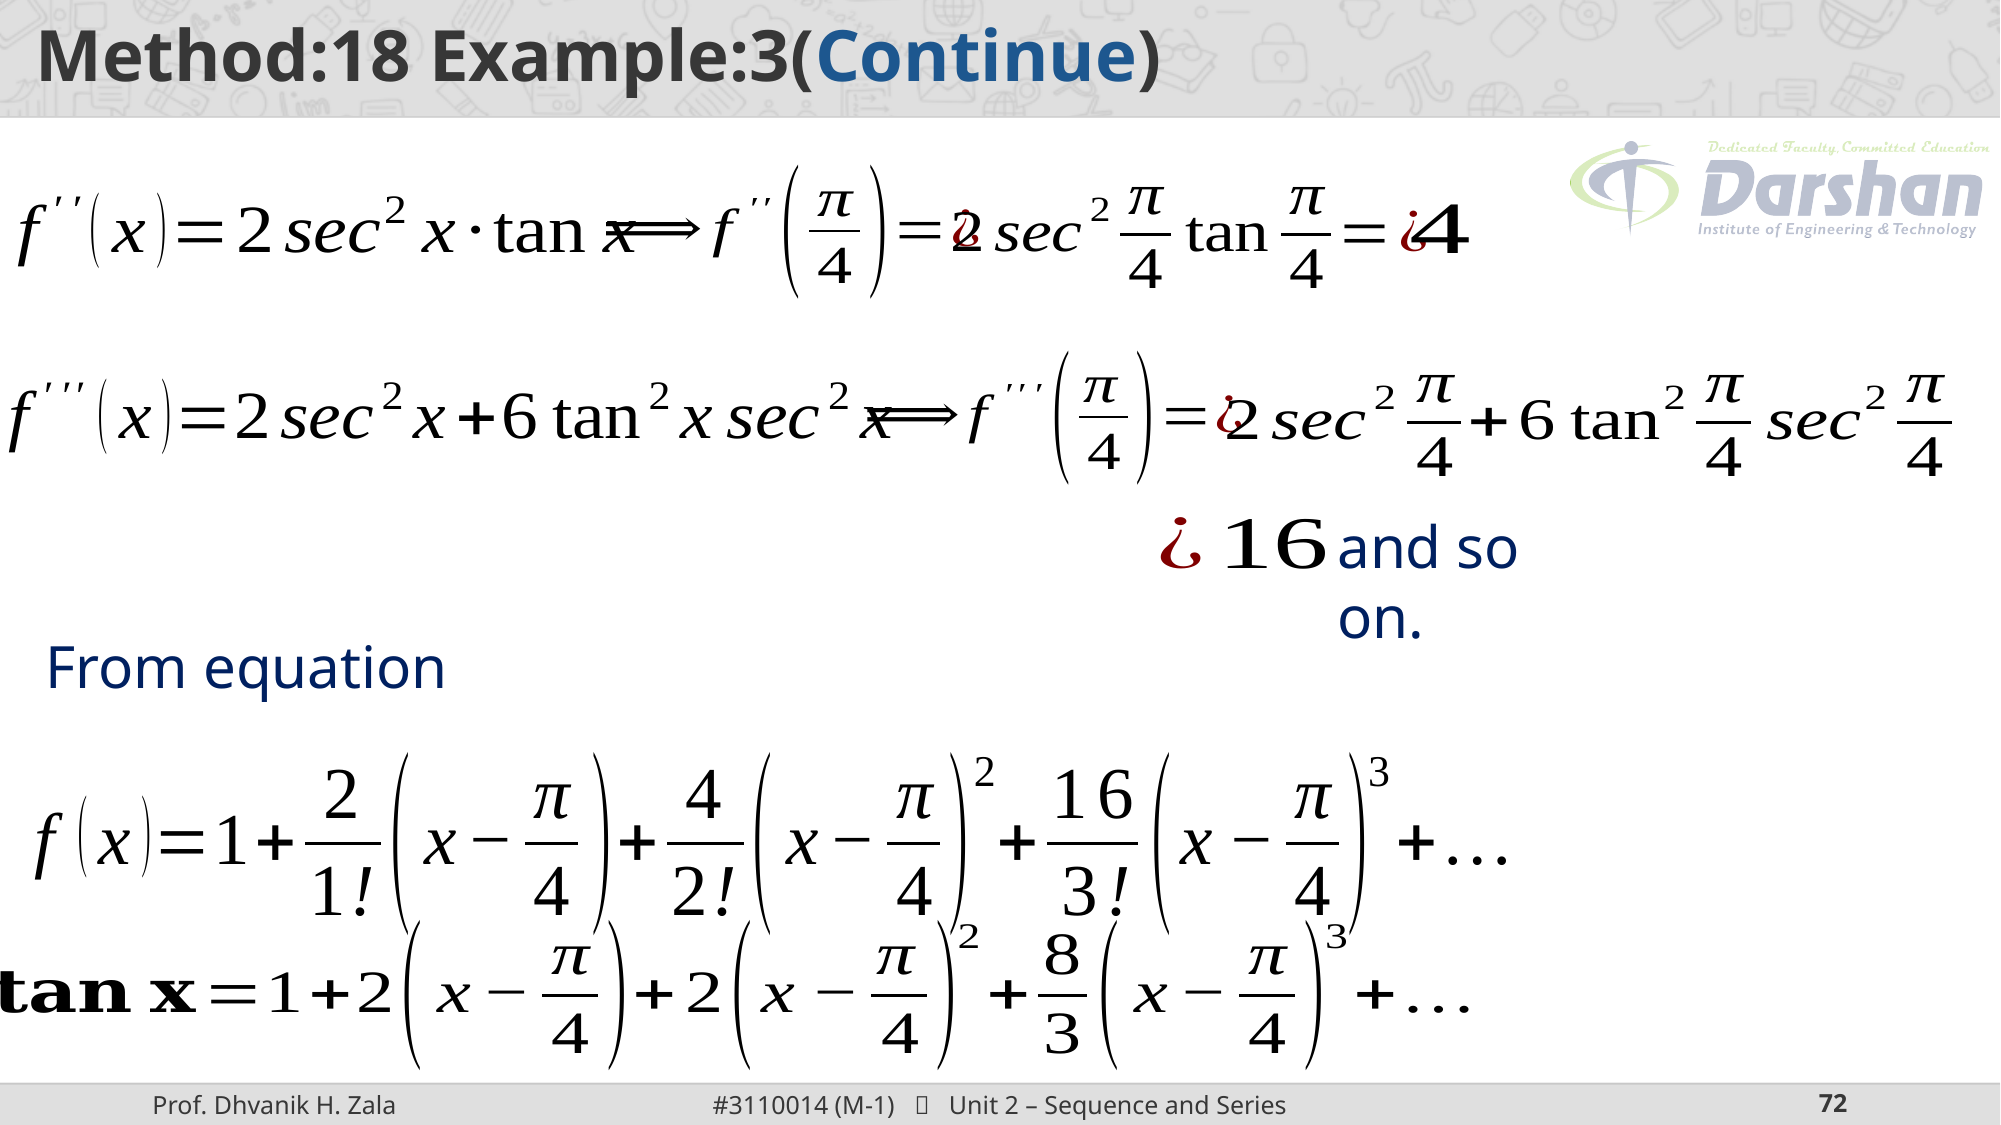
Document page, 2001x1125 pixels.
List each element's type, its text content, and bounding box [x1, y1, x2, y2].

text_box and so on. [1322, 503, 1620, 586]
